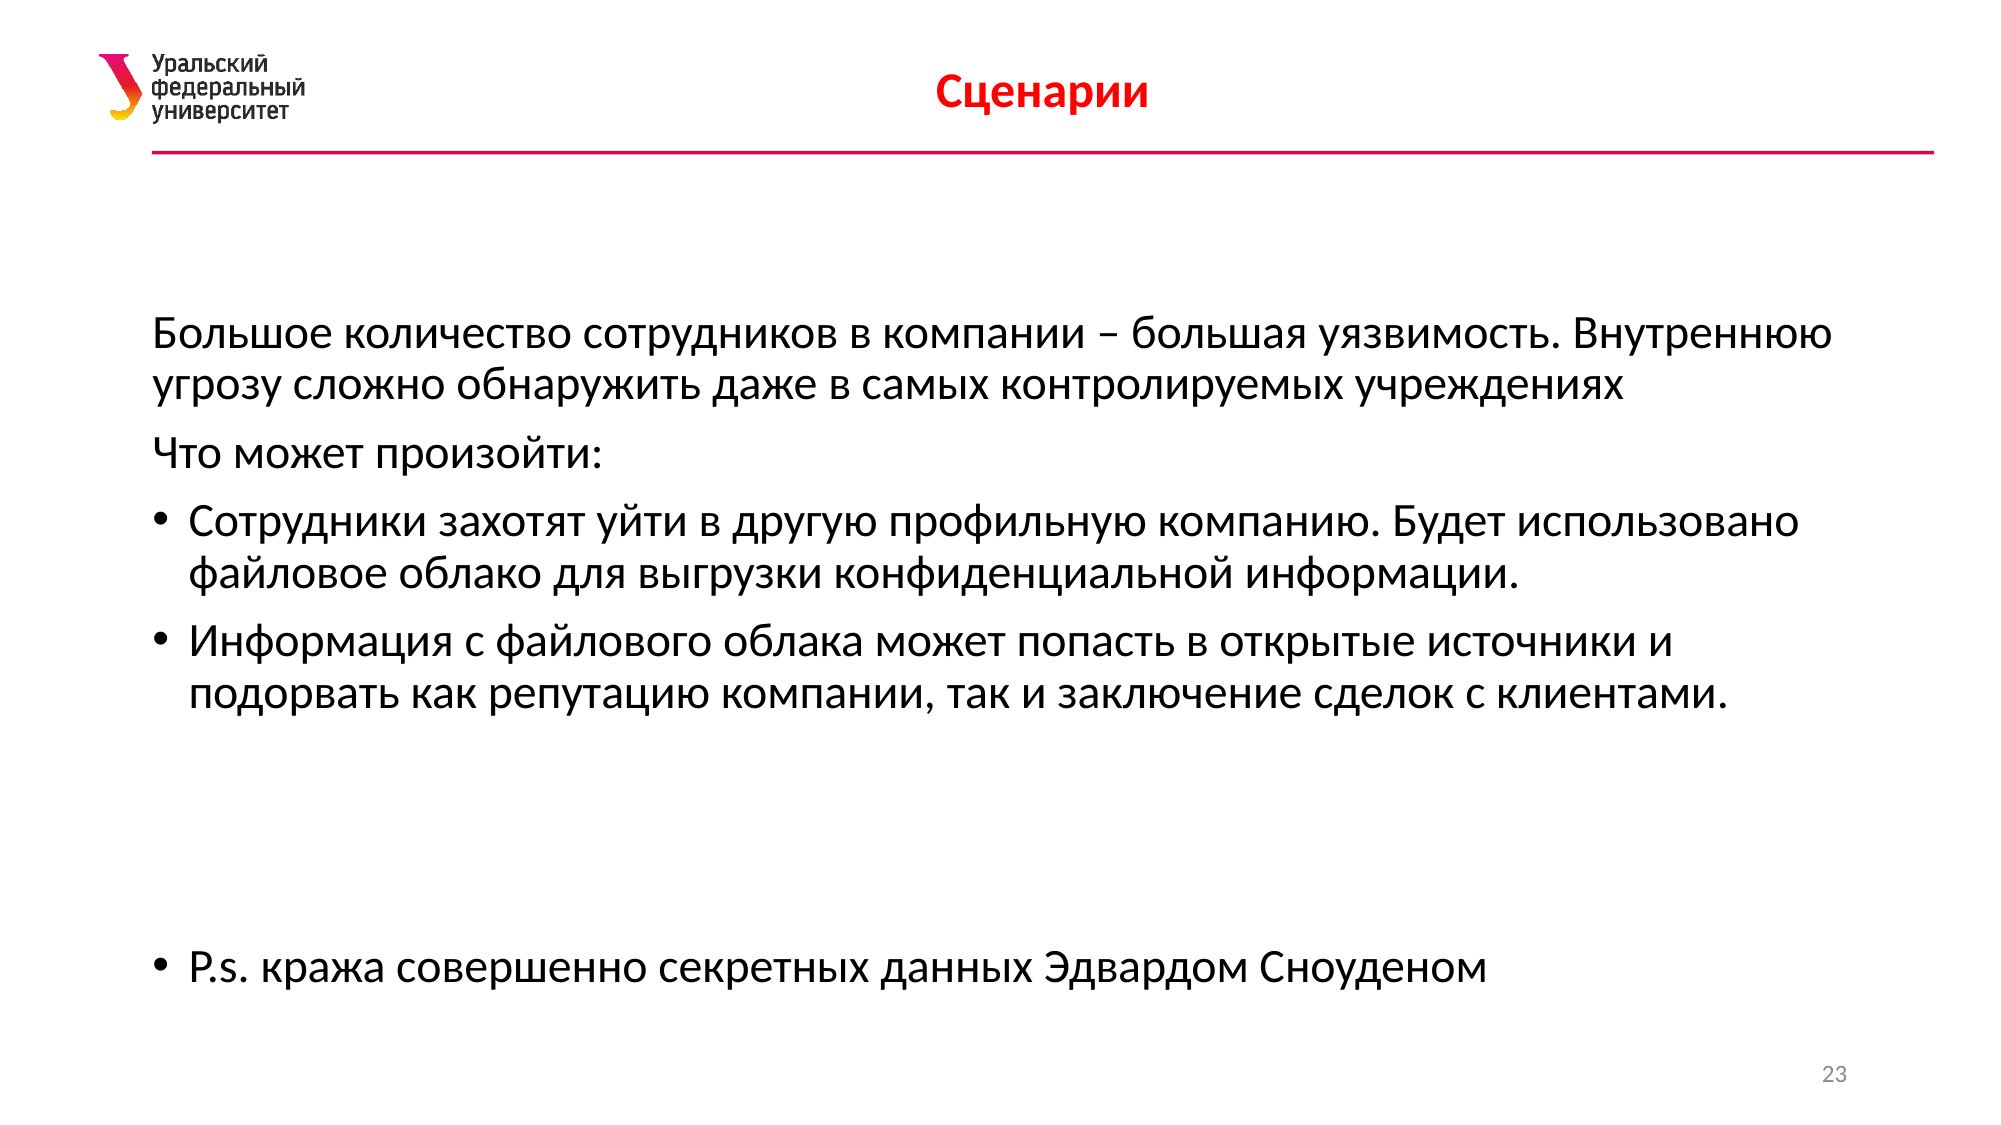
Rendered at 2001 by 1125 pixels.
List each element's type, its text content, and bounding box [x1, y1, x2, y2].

text_box [151, 150, 1935, 155]
text_box Сценарии [350, 50, 1736, 125]
list Большое количество сотрудников в компании – большая уязвимость. Внутреннюю угрозу сложно обнаружить даже в самых контролируемых учреждениях Что может произойти: Сотрудники захотят уйти в другую профильную компанию. Будет использовано файловое облако для выгрузки конфиденциальной информации. Информация с файлового облака может попасть в открытые источники и подорвать как репутацию компании, так и заключение сделок с клиентами. P.s. кража совершенно секретных данных Эдвардом Сноуденом [137, 299, 1863, 1014]
slide_number 23 [1412, 1042, 1863, 1103]
picture [98, 52, 320, 124]
